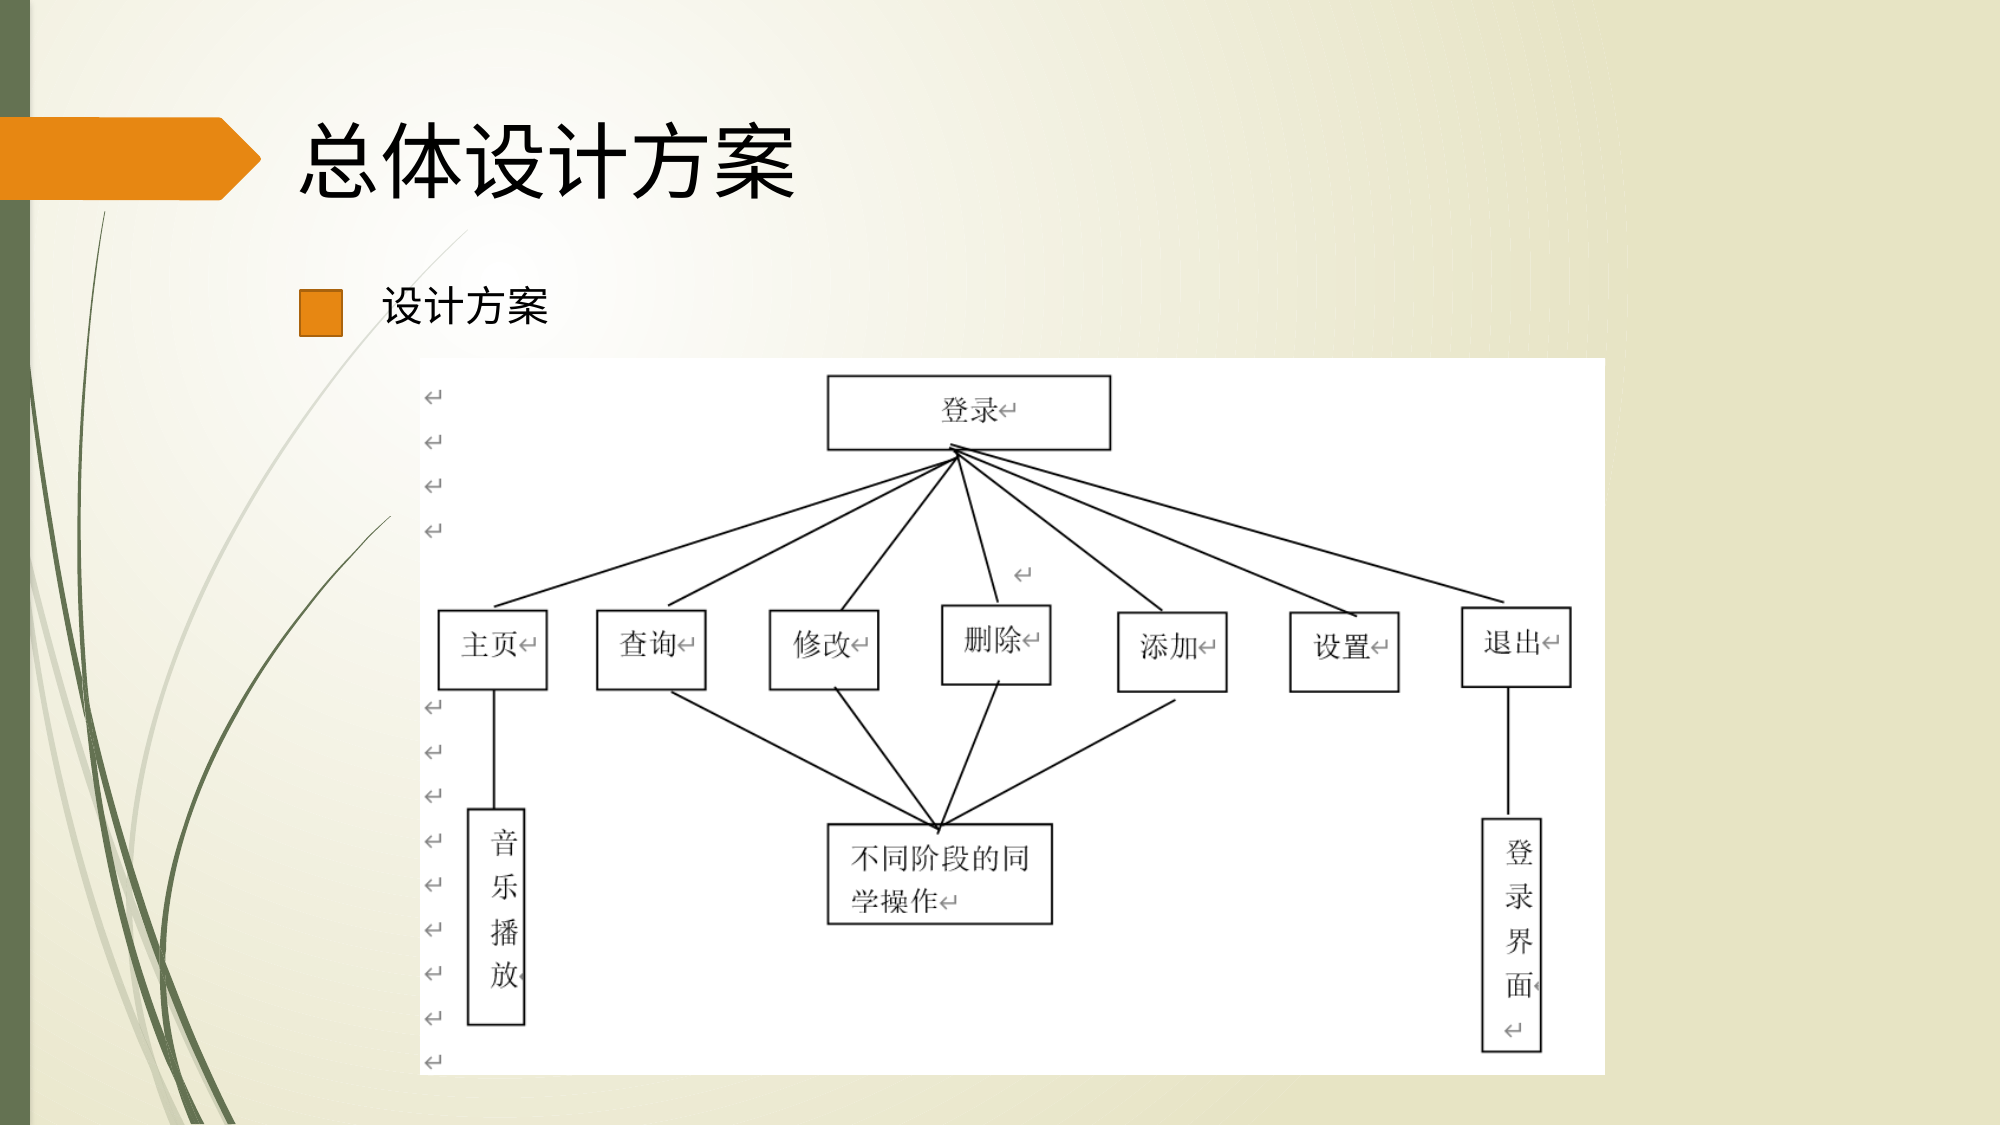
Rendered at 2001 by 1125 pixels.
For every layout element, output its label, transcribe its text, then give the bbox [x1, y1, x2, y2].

text_box [300, 320, 1511, 380]
text_box 设计方案 [367, 272, 960, 338]
picture [420, 358, 1605, 1075]
text_box [299, 289, 343, 337]
text_box 总体设计方案 [282, 101, 1000, 217]
